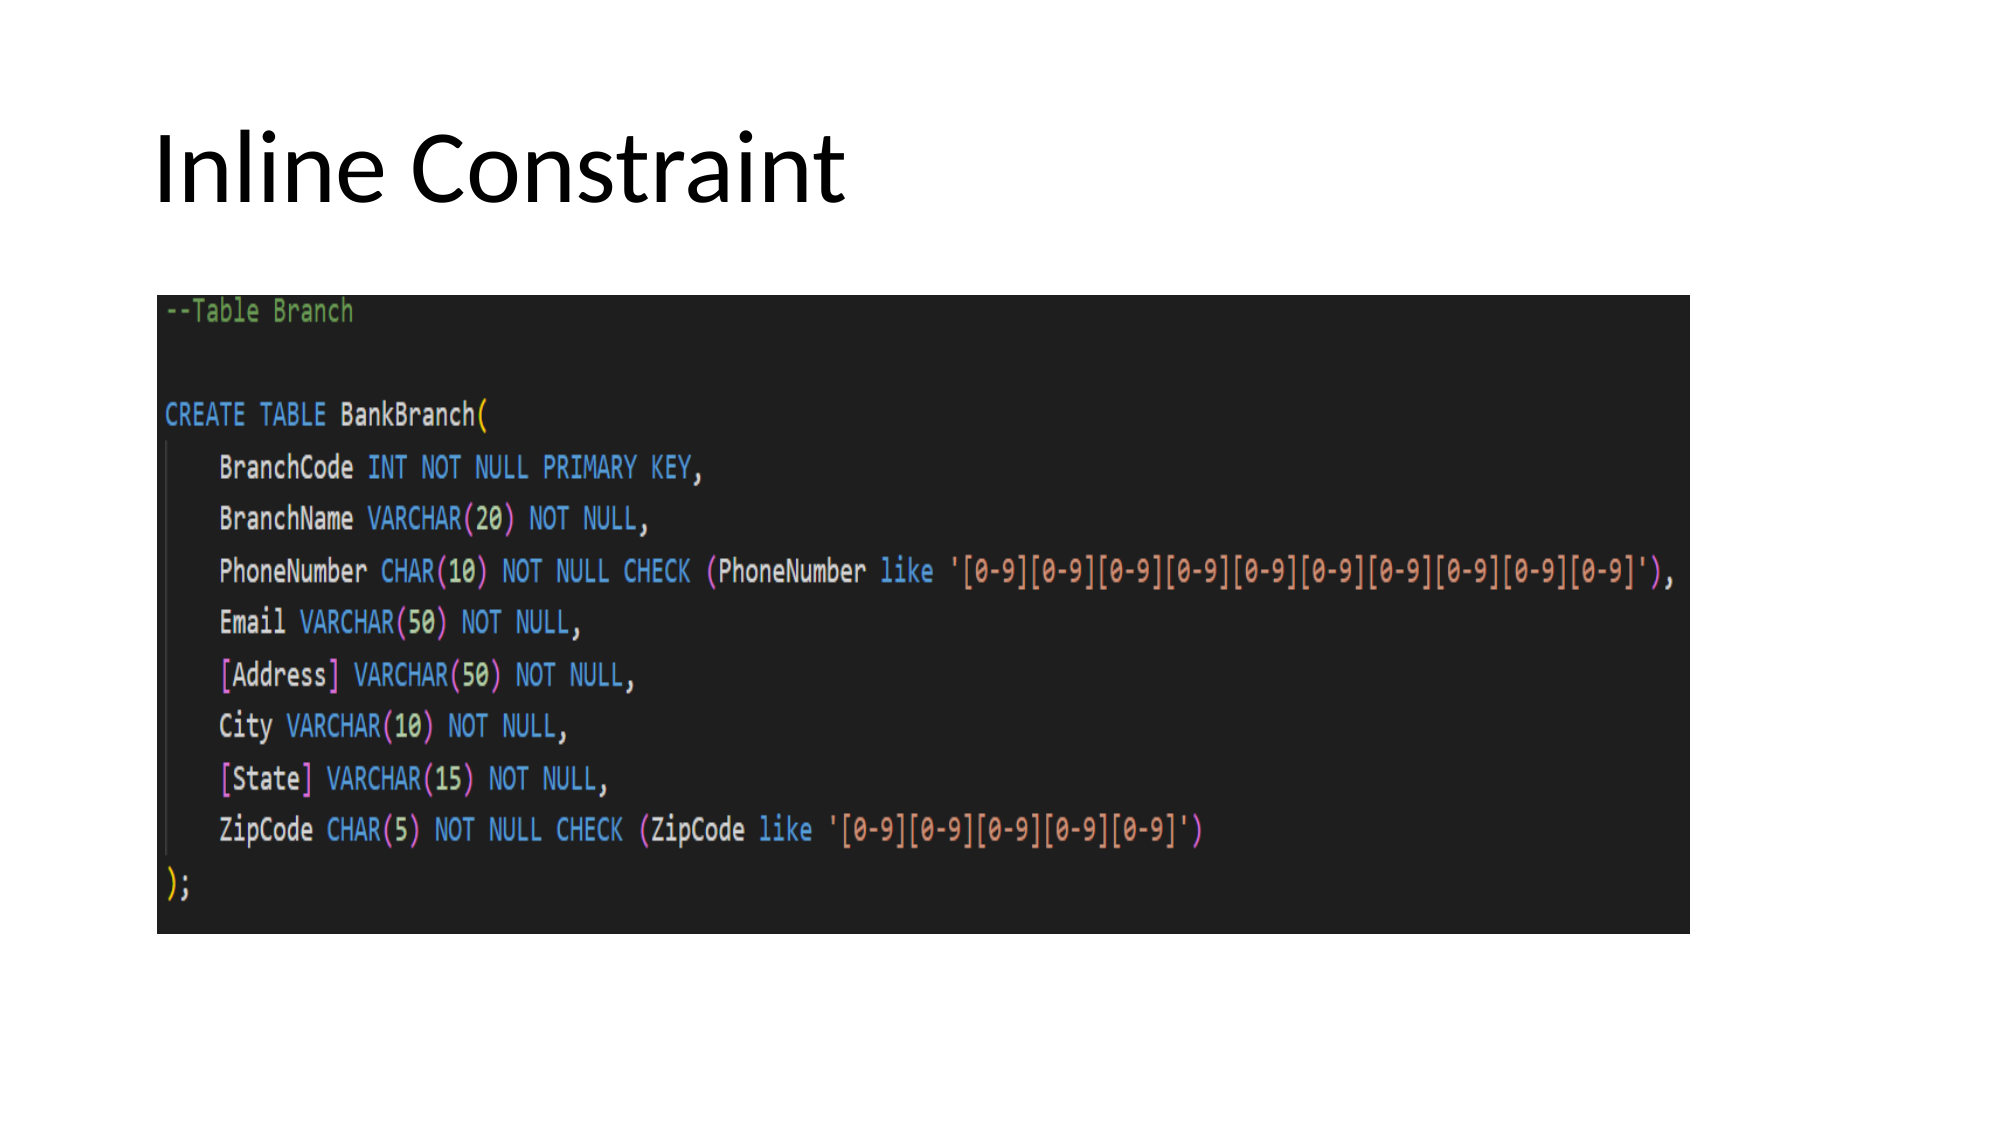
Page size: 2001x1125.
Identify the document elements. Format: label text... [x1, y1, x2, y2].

title Inline Constraint [137, 59, 1863, 278]
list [157, 295, 1690, 934]
